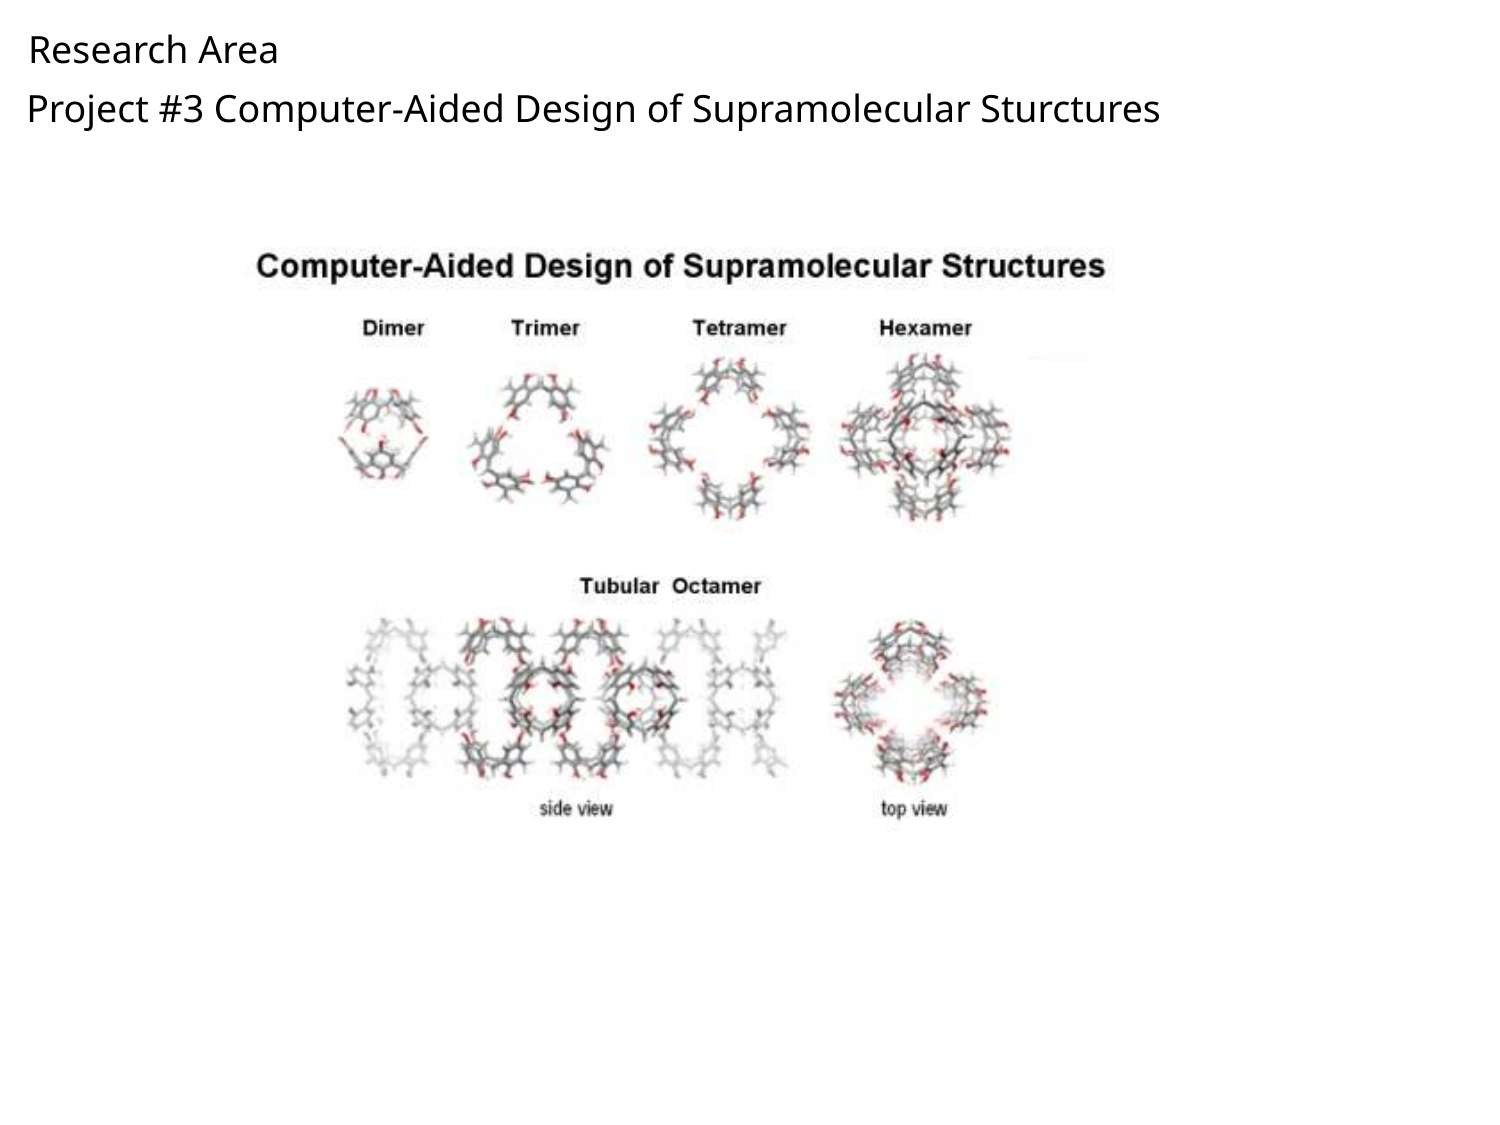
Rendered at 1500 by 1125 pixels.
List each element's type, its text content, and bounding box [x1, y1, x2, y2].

text_box Project #3 Computer-Aided Design of Supramolecular Sturctures [11, 78, 1207, 138]
text_box Research Area [13, 19, 295, 78]
picture [229, 219, 1122, 858]
